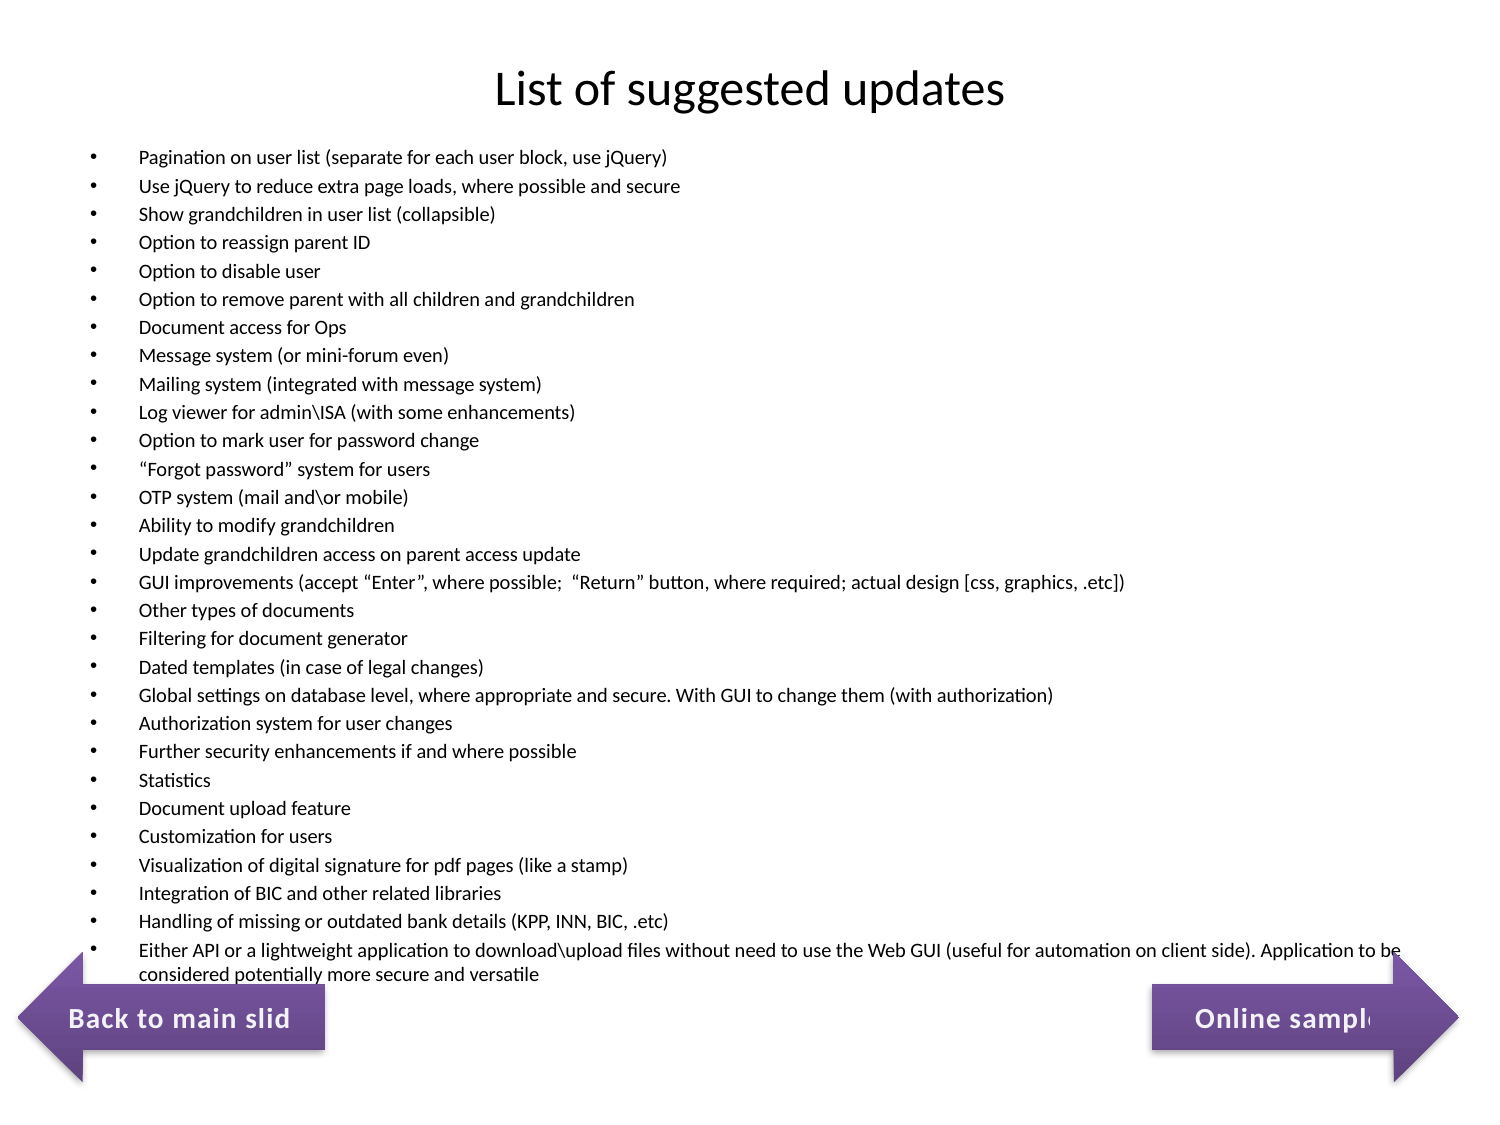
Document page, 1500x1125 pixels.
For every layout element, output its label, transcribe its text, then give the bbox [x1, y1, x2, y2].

text_box Back to main slide [17, 952, 325, 1083]
text_box Online sample [1151, 952, 1459, 1083]
list Pagination on user list (separate for each user block, use jQuery) Use jQuery to reduce extra page loads, where possible and secure Show grandchildren in user list (collapsible) Option to reassign parent ID Option to disable user Option to remove parent with all children and grandchildren Document access for Ops Message system (or mini-forum even) Mailing system (integrated with message system) Log viewer for admin\ISA (with some enhancements) Option to mark user for password change “Forgot password” system for users OTP system (mail and\or mobile) Ability to modify grandchildren Update grandchildren access on parent access update GUI improvements (accept “Enter”, where possible; “Return” button, where required; actual design [css, graphics, .etc]) Other types of documents Filtering for document generator Dated templates (in case of legal changes) Global settings on database level, where appropriate and secure. With GUI to change them (with authorization) Authorization system for user changes Further security enhancements if and where possible Statistics Document upload feature Customization for users Visualization of digital signature for pdf pages (like a stamp) Integration of BIC and other related libraries Handling of missing or outdated bank details (KPP, INN, BIC, .etc) Either API or a lightweight application to download\upload files without need to use the Web GUI (useful for automation on client side). Application to be considered potentially more secure and versatile [75, 137, 1425, 1005]
title List of suggested updates [75, 45, 1425, 126]
